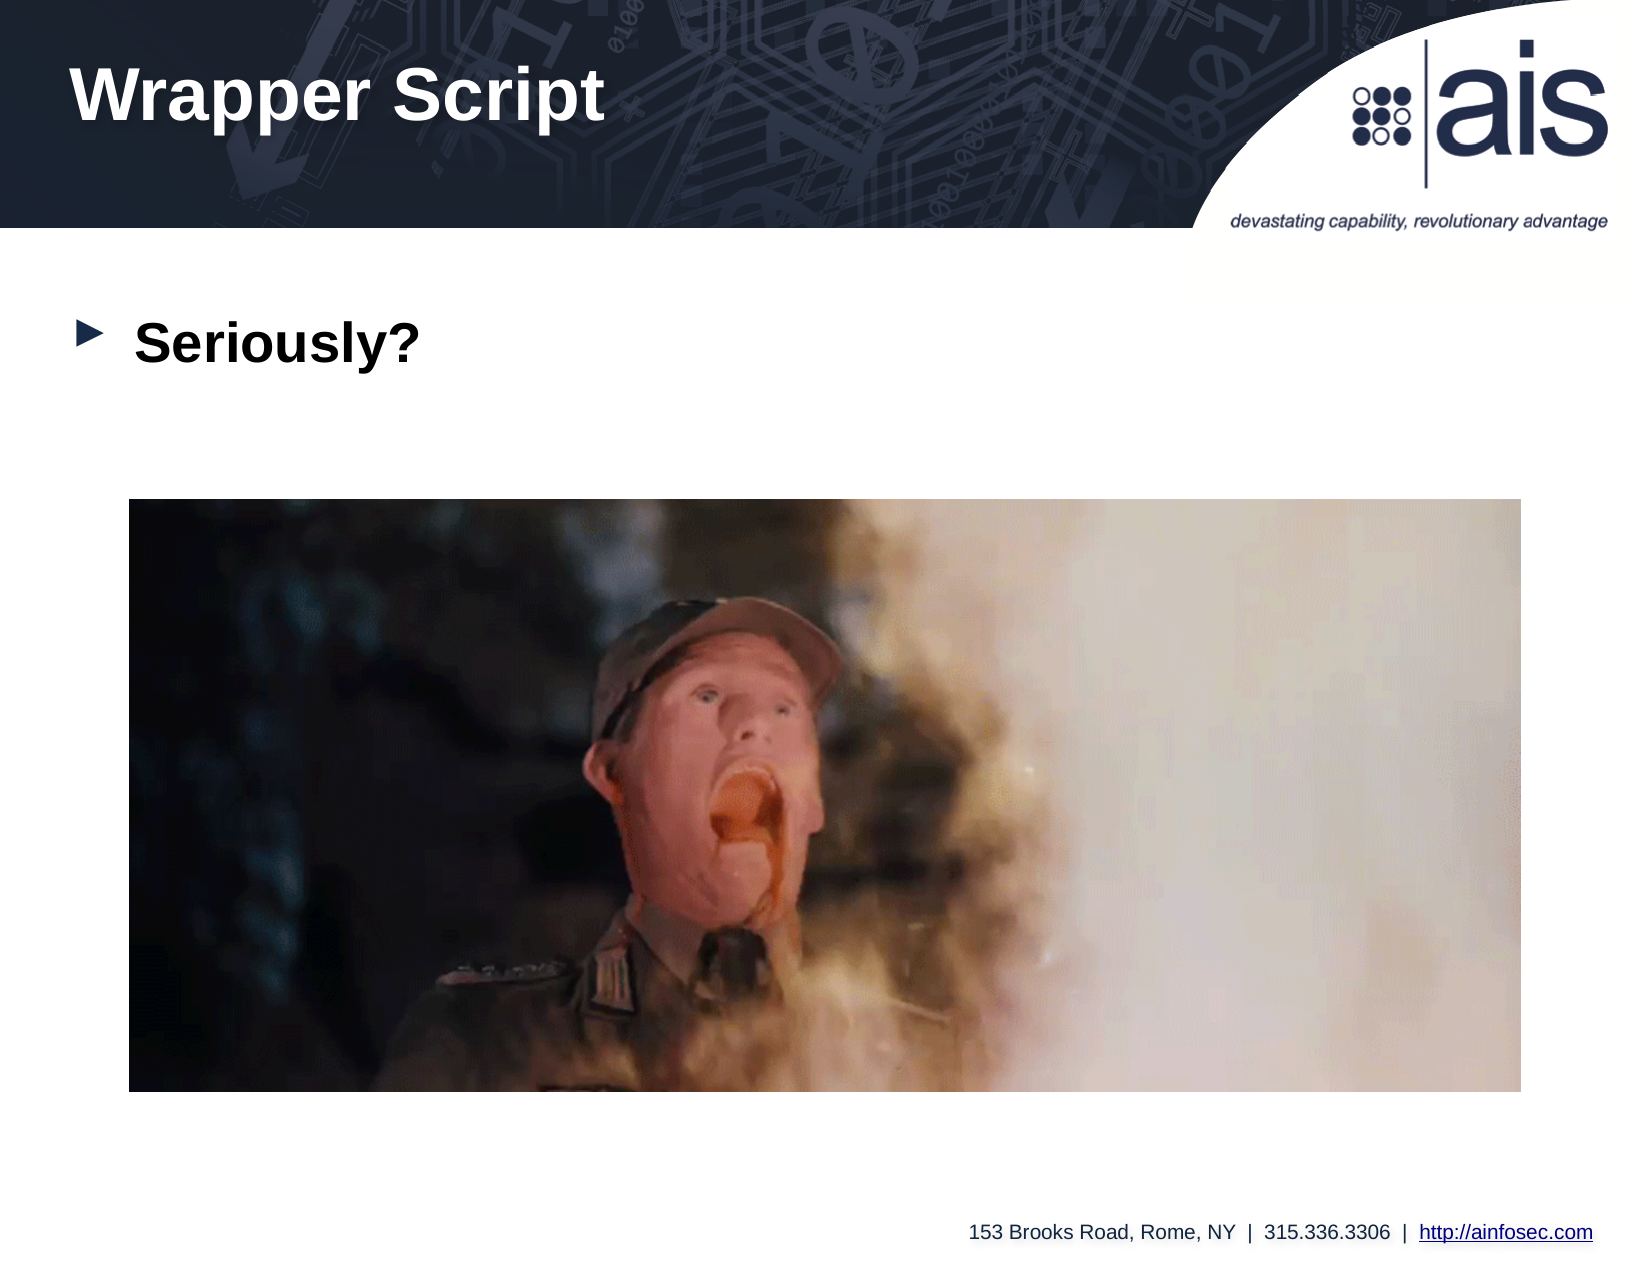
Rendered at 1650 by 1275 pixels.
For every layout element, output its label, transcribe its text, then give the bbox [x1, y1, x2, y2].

list Seriously? [54, 297, 1563, 401]
picture [0, 0, 1634, 1275]
list Wrapper Script [52, 34, 1188, 148]
